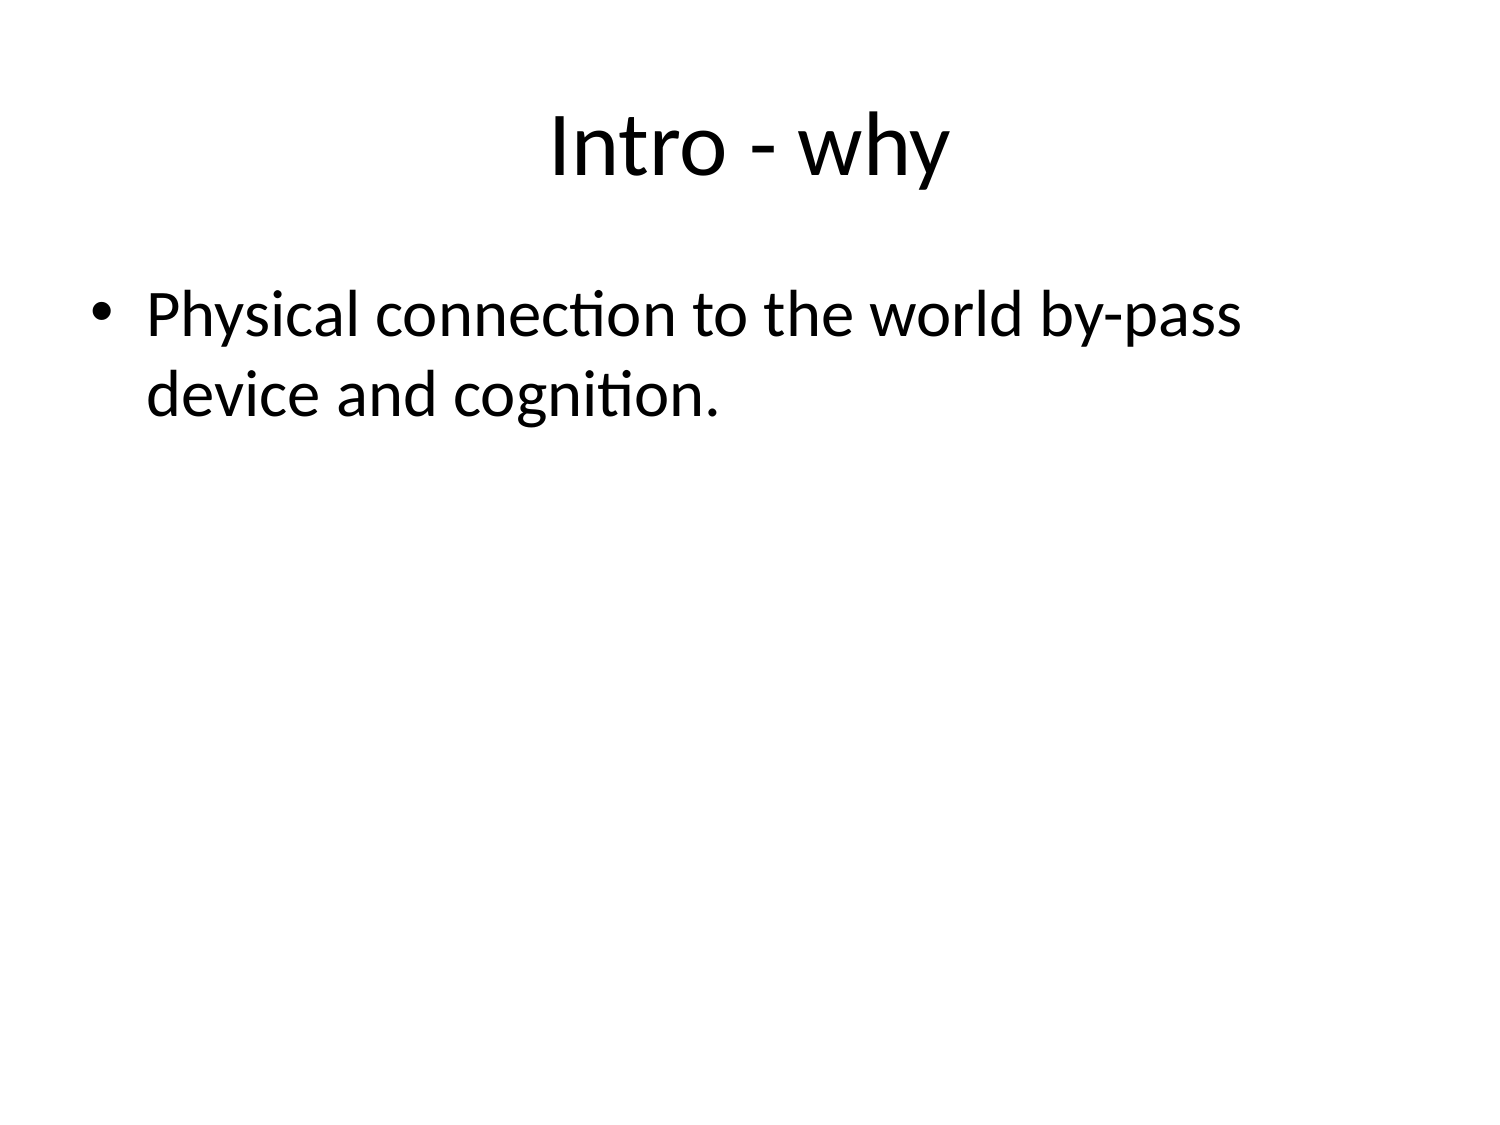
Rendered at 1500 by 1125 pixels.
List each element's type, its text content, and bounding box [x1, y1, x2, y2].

list Physical connection to the world by-pass device and cognition. [75, 262, 1425, 1005]
title Intro - why [75, 45, 1425, 233]
